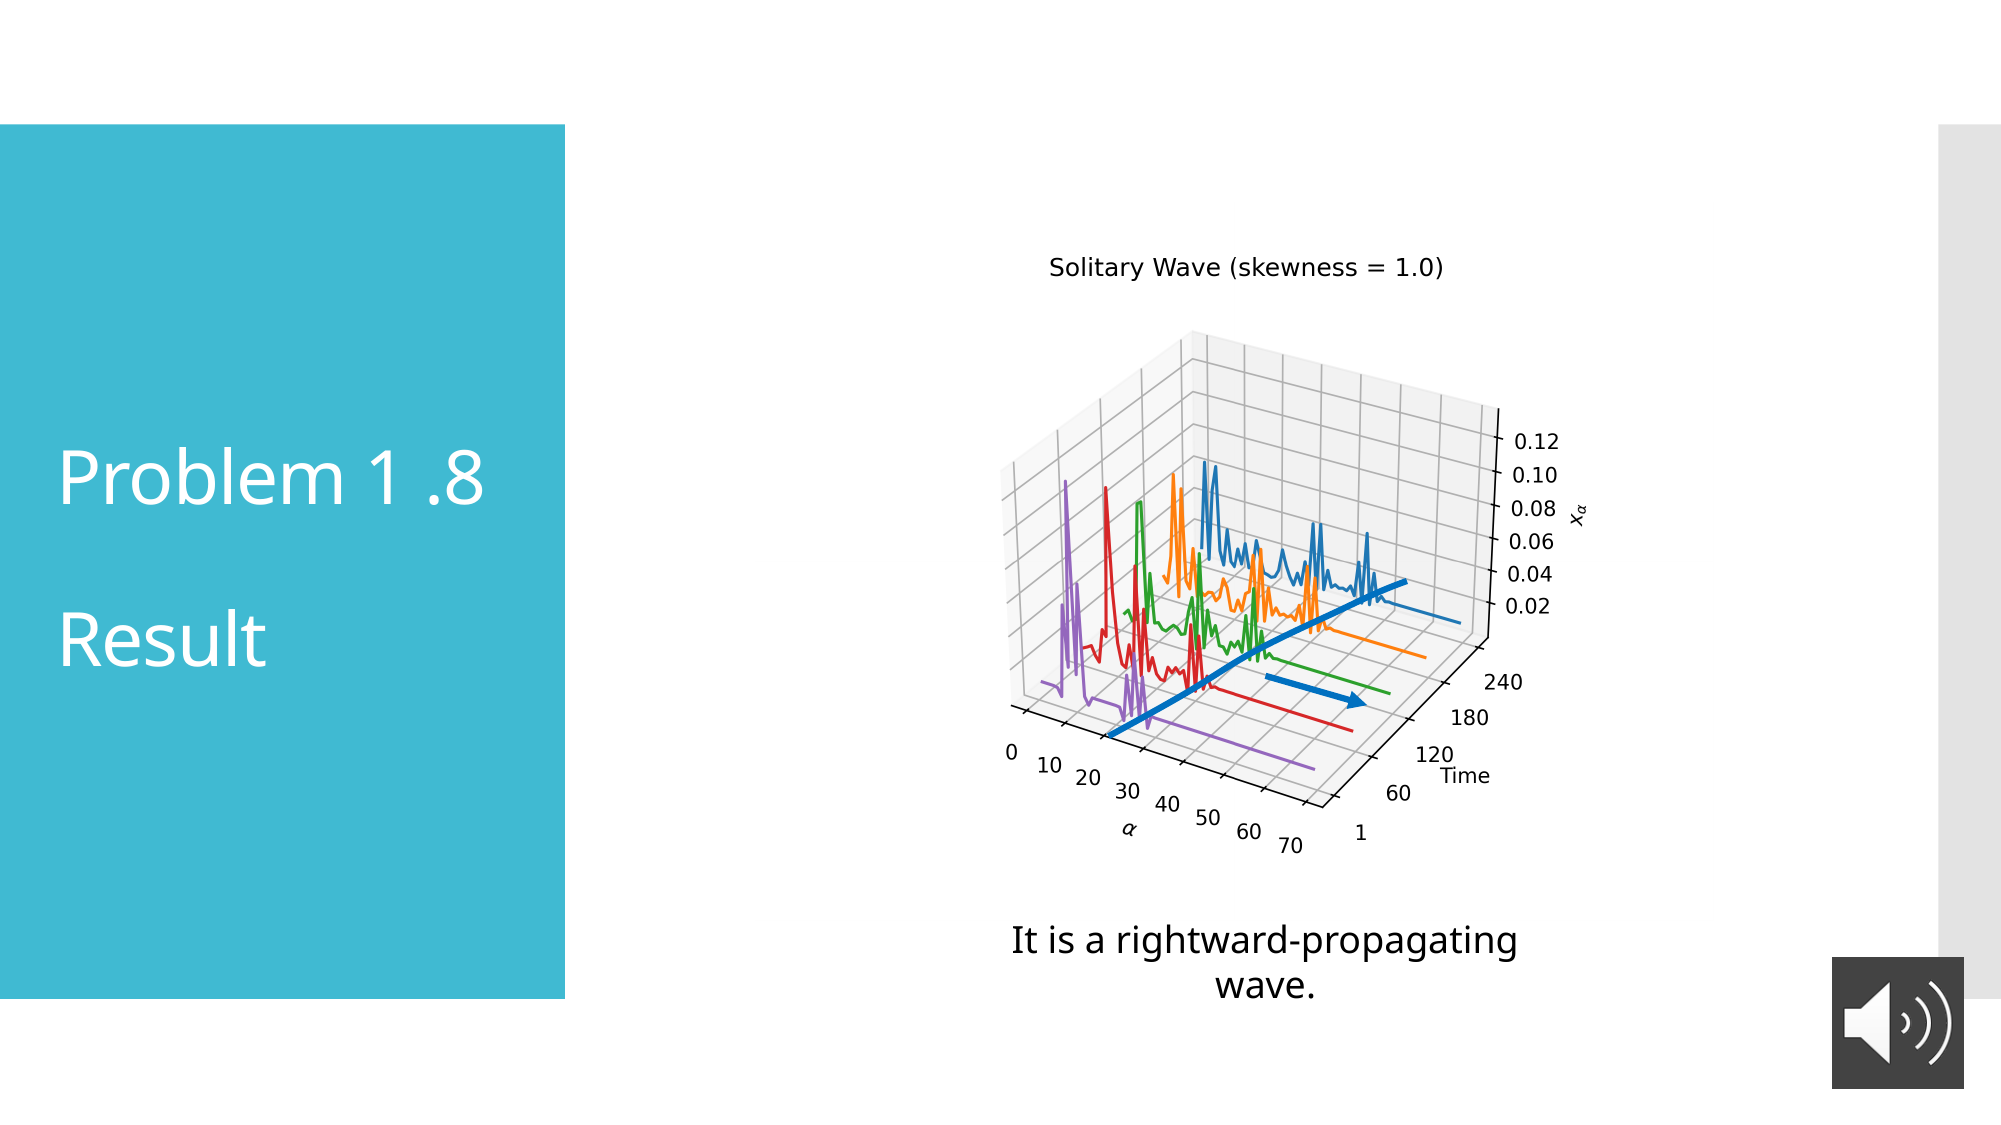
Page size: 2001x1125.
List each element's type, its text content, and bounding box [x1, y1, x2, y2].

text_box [1265, 675, 1368, 706]
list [755, 202, 1714, 922]
text_box It is a rightward-propagating wave. [954, 922, 1577, 1014]
title Problem 1 .8 Result [41, 184, 525, 940]
picture [1830, 955, 1965, 1090]
